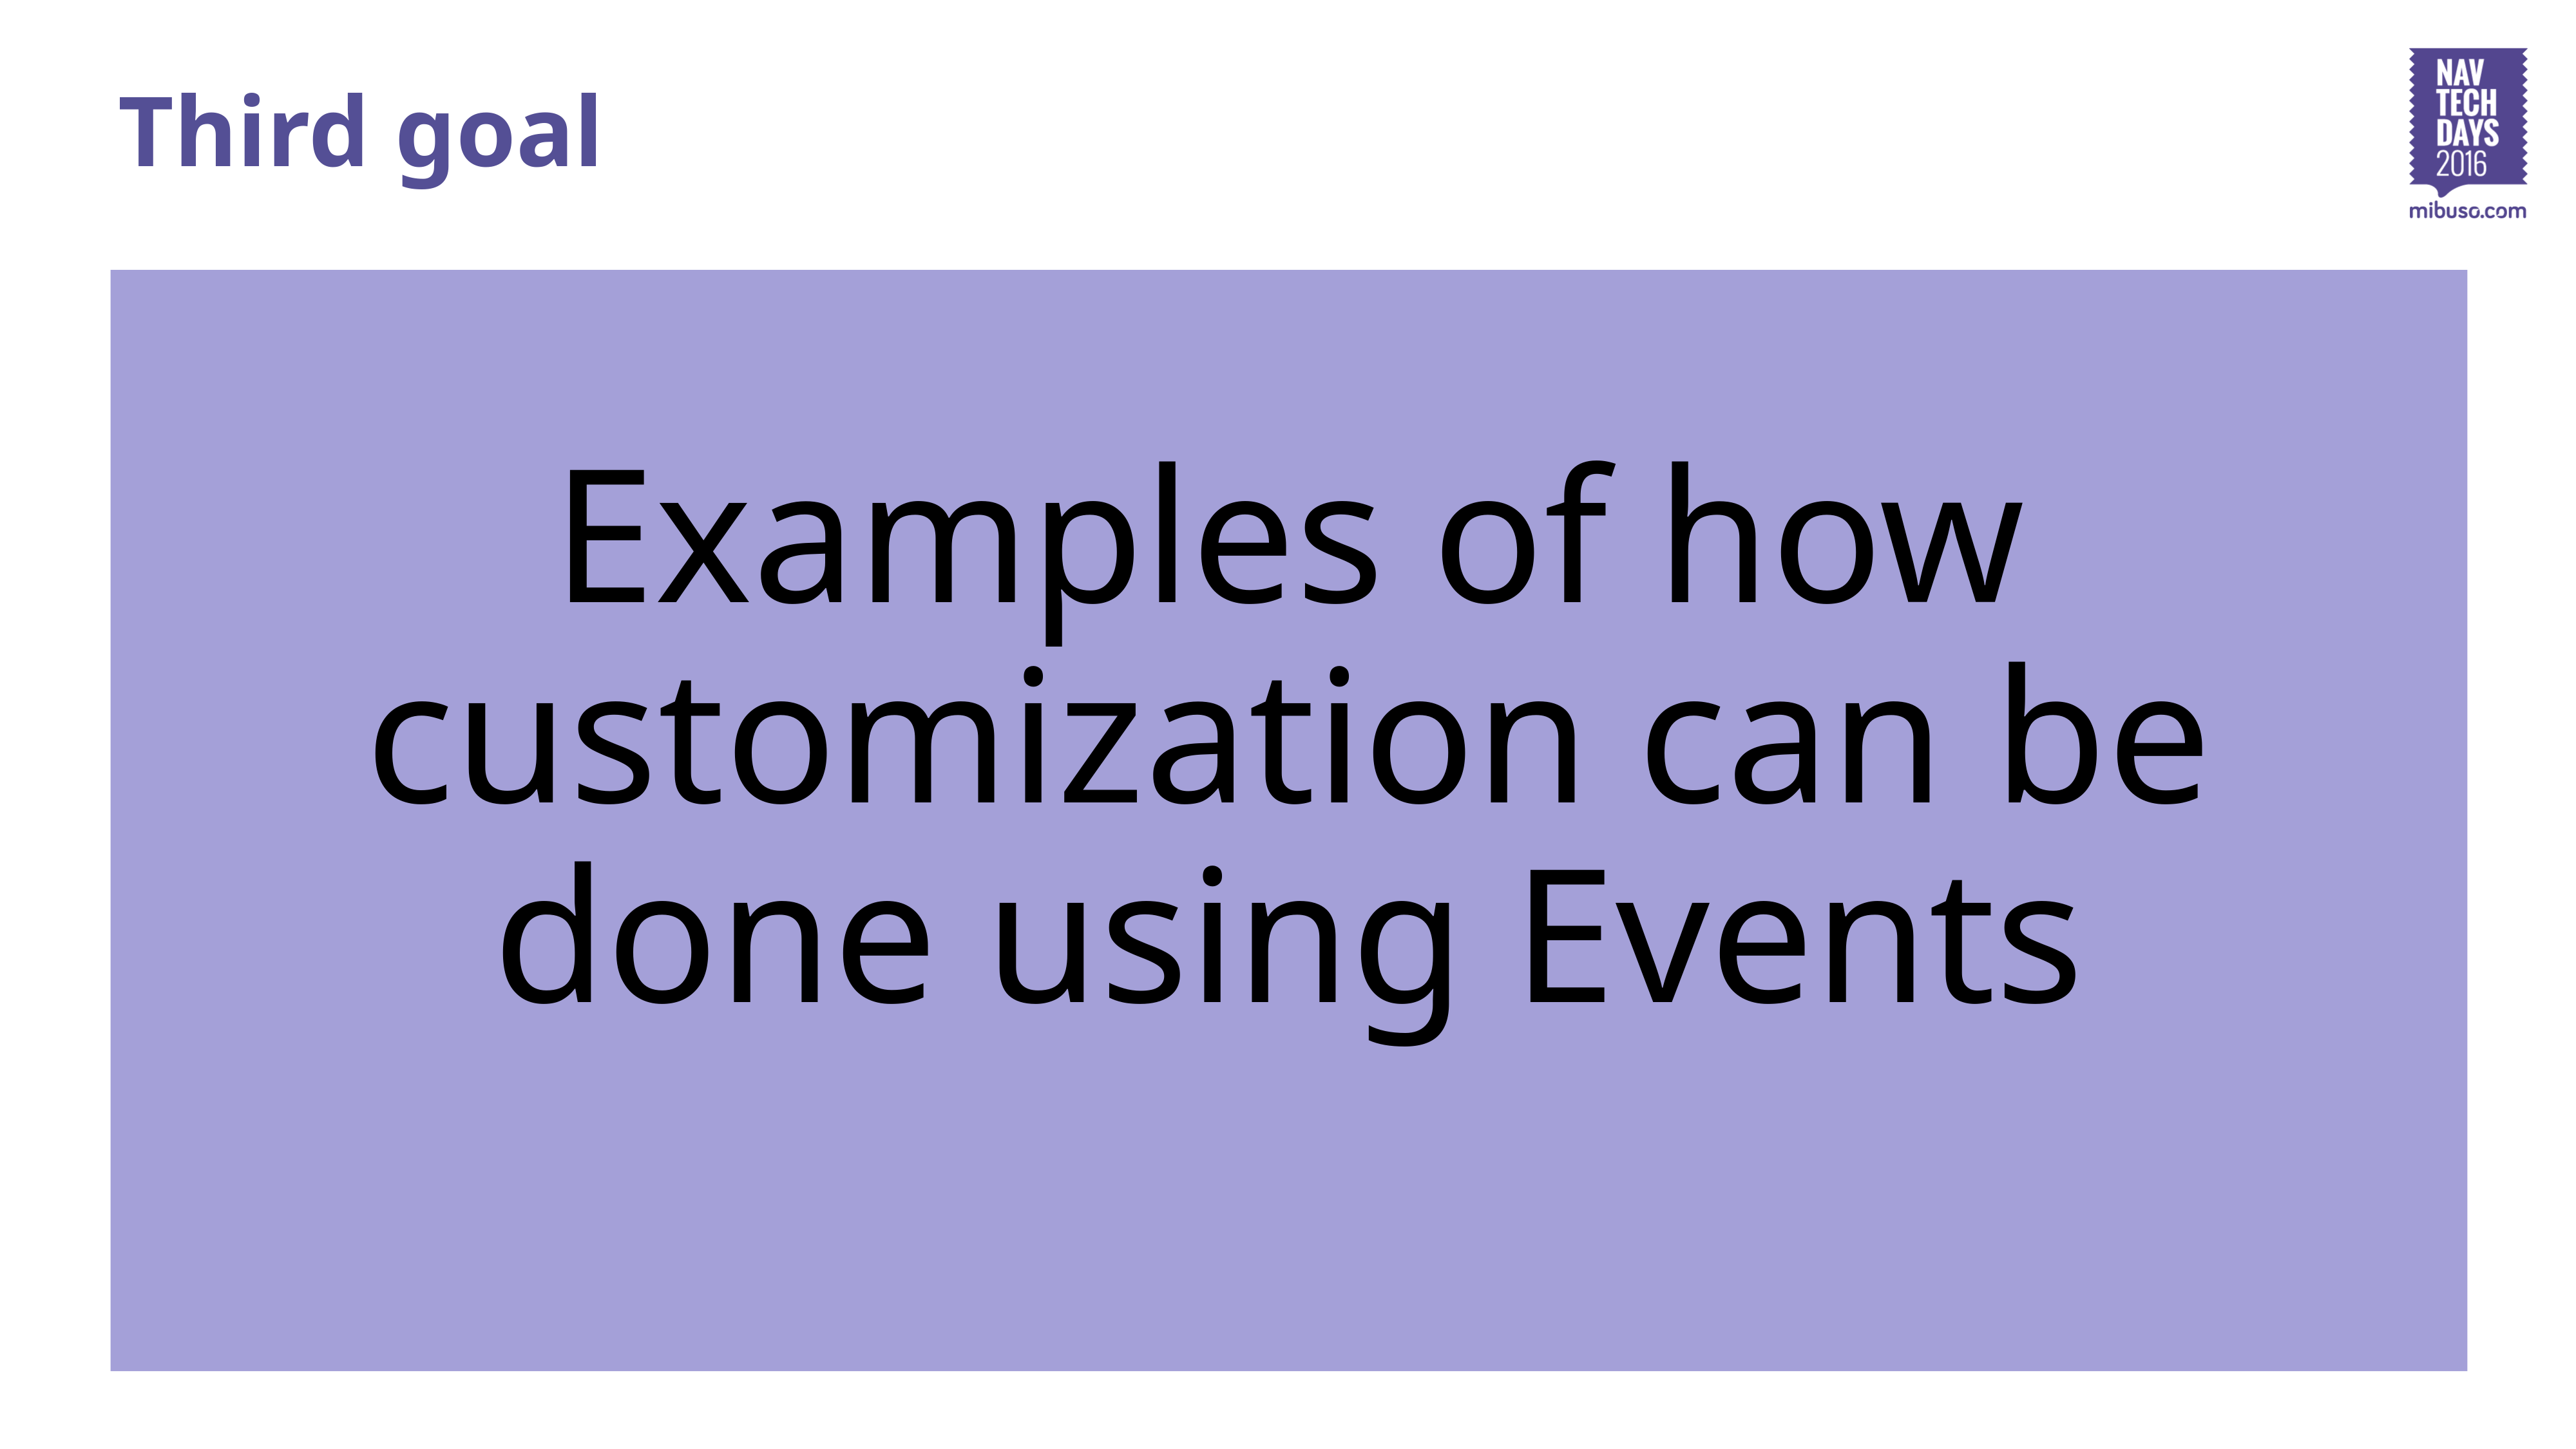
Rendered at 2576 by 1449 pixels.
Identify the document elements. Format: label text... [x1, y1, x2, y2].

list Examples of how customization can be done using Events [110, 270, 2468, 1372]
picture [2391, 35, 2544, 235]
title Third goal [108, 40, 2468, 231]
